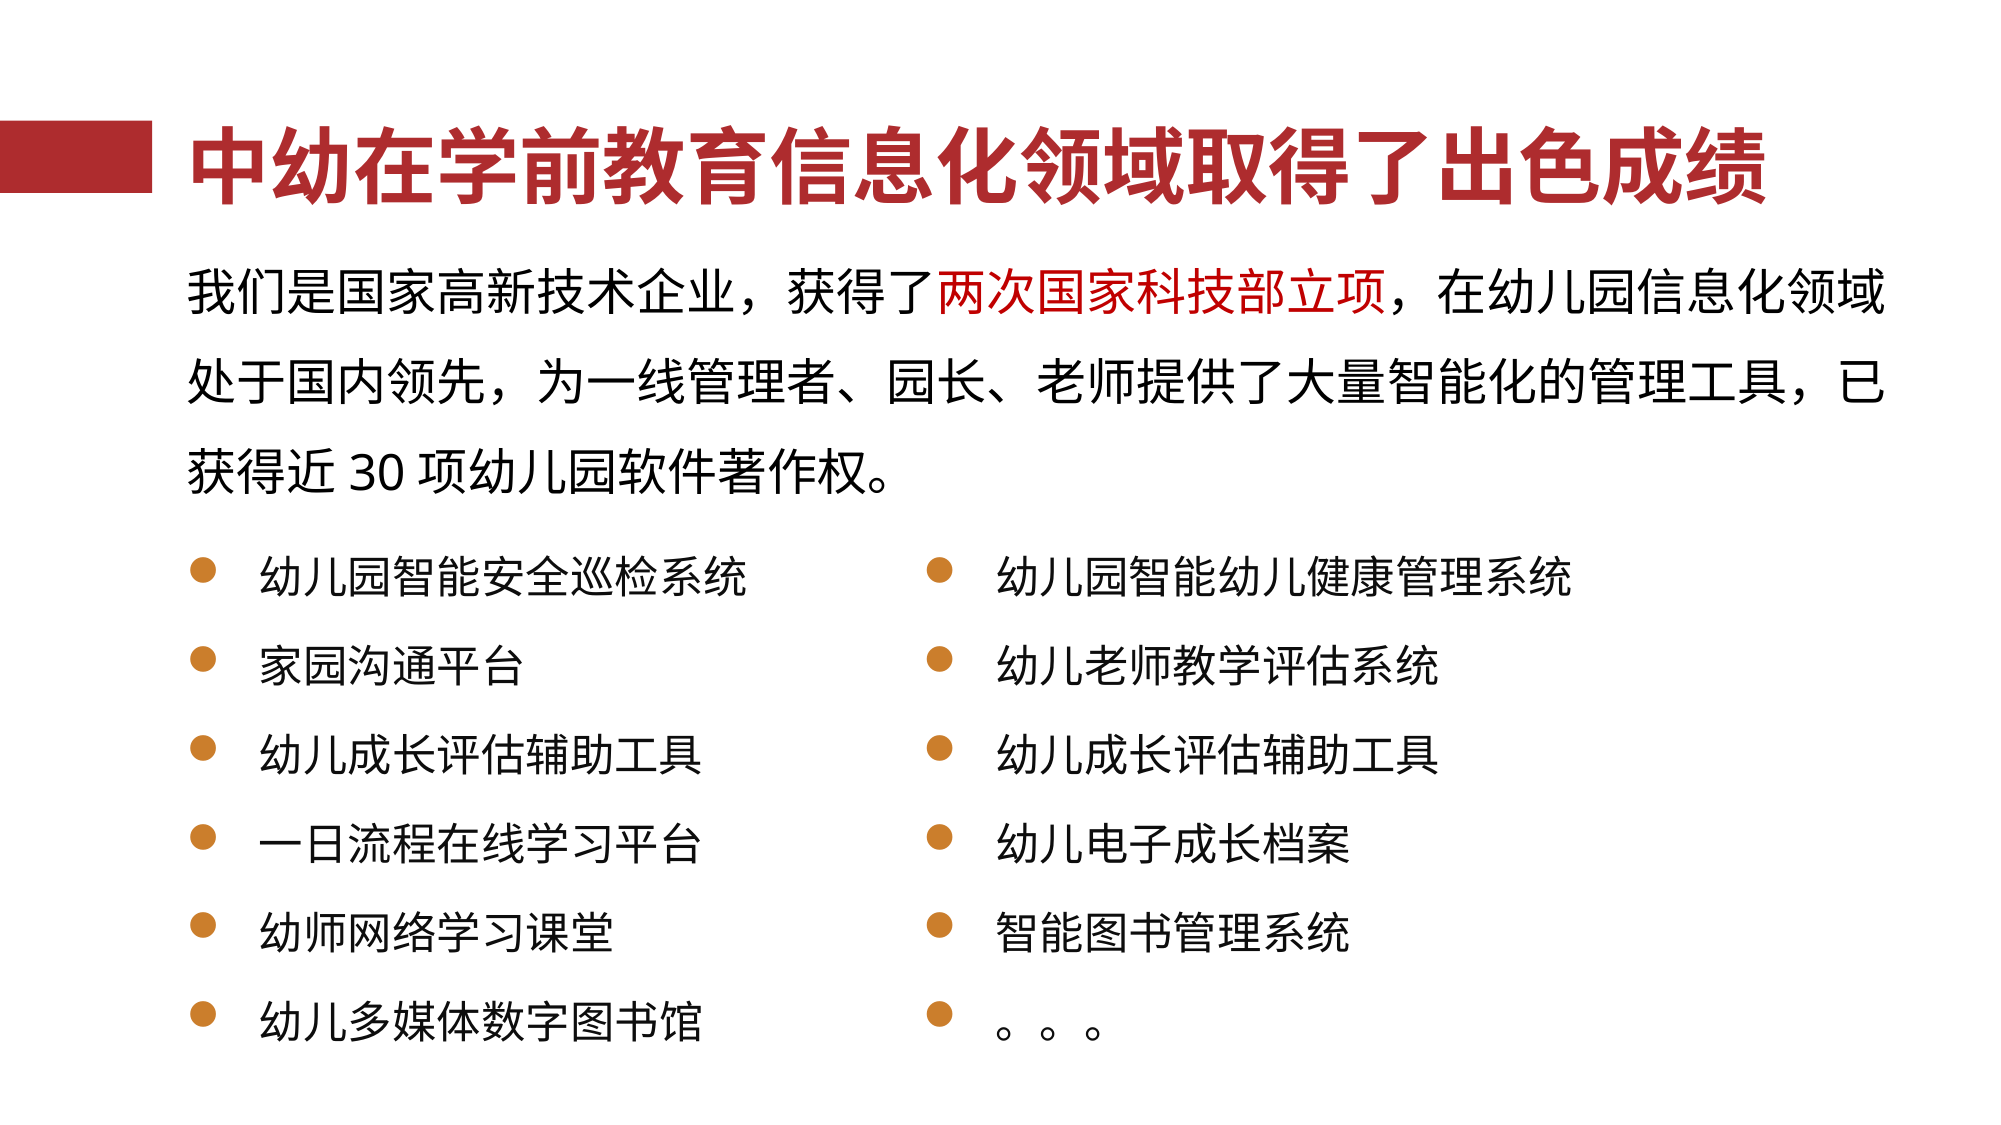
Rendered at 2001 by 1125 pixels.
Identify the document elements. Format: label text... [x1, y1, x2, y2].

text_box 我们是国家高新技术企业，获得了两次国家科技部立项，在幼儿园信息化领域处于国内领先，为一线管理者、园长、老师提供了大量智能化的管理工具，已获得近30项幼儿园软件著作权。 [171, 223, 1923, 509]
text_box 幼儿园智能安全巡检系统 家园沟通平台 幼儿成长评估辅助工具 一日流程在线学习平台 幼师网络学习课堂 幼儿多媒体数字图书馆 [171, 515, 870, 1055]
text_box [0, 120, 153, 194]
text_box 幼儿园智能幼儿健康管理系统 幼儿老师教学评估系统 幼儿成长评估辅助工具 幼儿电子成长档案 智能图书管理系统 。。。 [908, 515, 1756, 1055]
text_box 中幼在学前教育信息化领域取得了出色成绩 [171, 90, 1835, 224]
